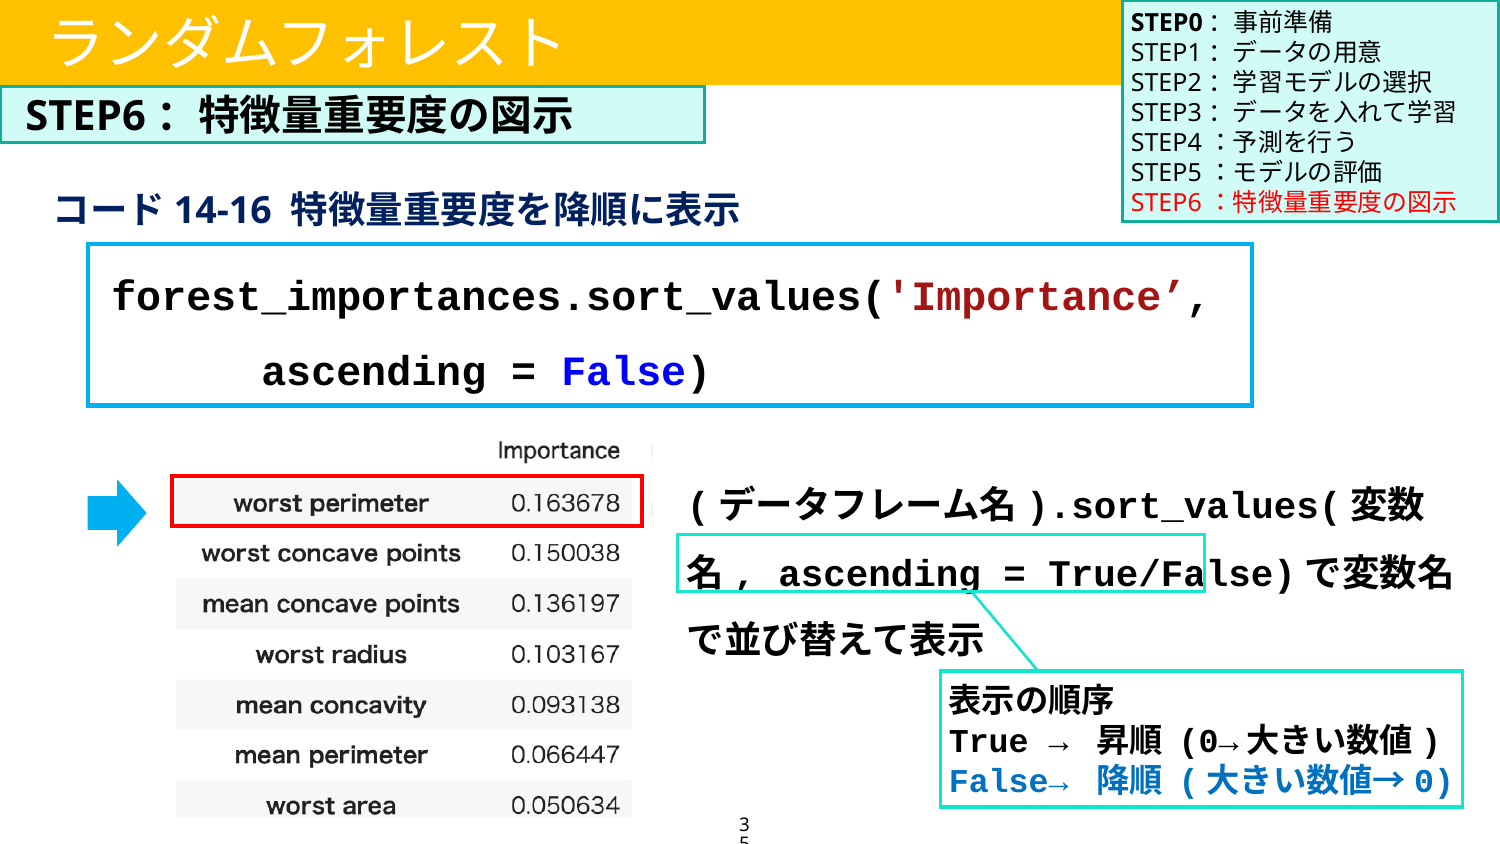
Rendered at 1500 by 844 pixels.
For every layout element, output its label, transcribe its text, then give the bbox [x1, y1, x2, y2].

text_box [0, 0, 1122, 85]
text_box (データフレーム名).sort_values(変数名, ascending = True/False)で変数名で並び替えて表示 [678, 450, 1473, 670]
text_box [969, 589, 1038, 671]
slide_number 35 [730, 804, 769, 844]
text_box コード14-16 特徴量重要度を降順に表示 [49, 183, 744, 235]
text_box forest_importances.sort_values('Importance’, ascending = False) [87, 243, 1253, 406]
text_box ランダムフォレスト [43, 3, 683, 80]
text_box STEP0：事前準備 STEP1：データの用意 STEP2：学習モデルの選択 STEP3：データを入れて学習 STEP4：予測を行う STEP5：モデルの評価 STEP6：特徴量重要度の図示 [1122, 0, 1499, 222]
text_box STEP6：特徴量重要度の図示 [0, 86, 705, 143]
text_box [87, 479, 125, 547]
picture [125, 421, 654, 818]
text_box [677, 534, 1205, 592]
text_box 表示の順序 True → 昇順 (0→大きい数値) False→ 降順 (大きい数値→0) [940, 670, 1463, 807]
